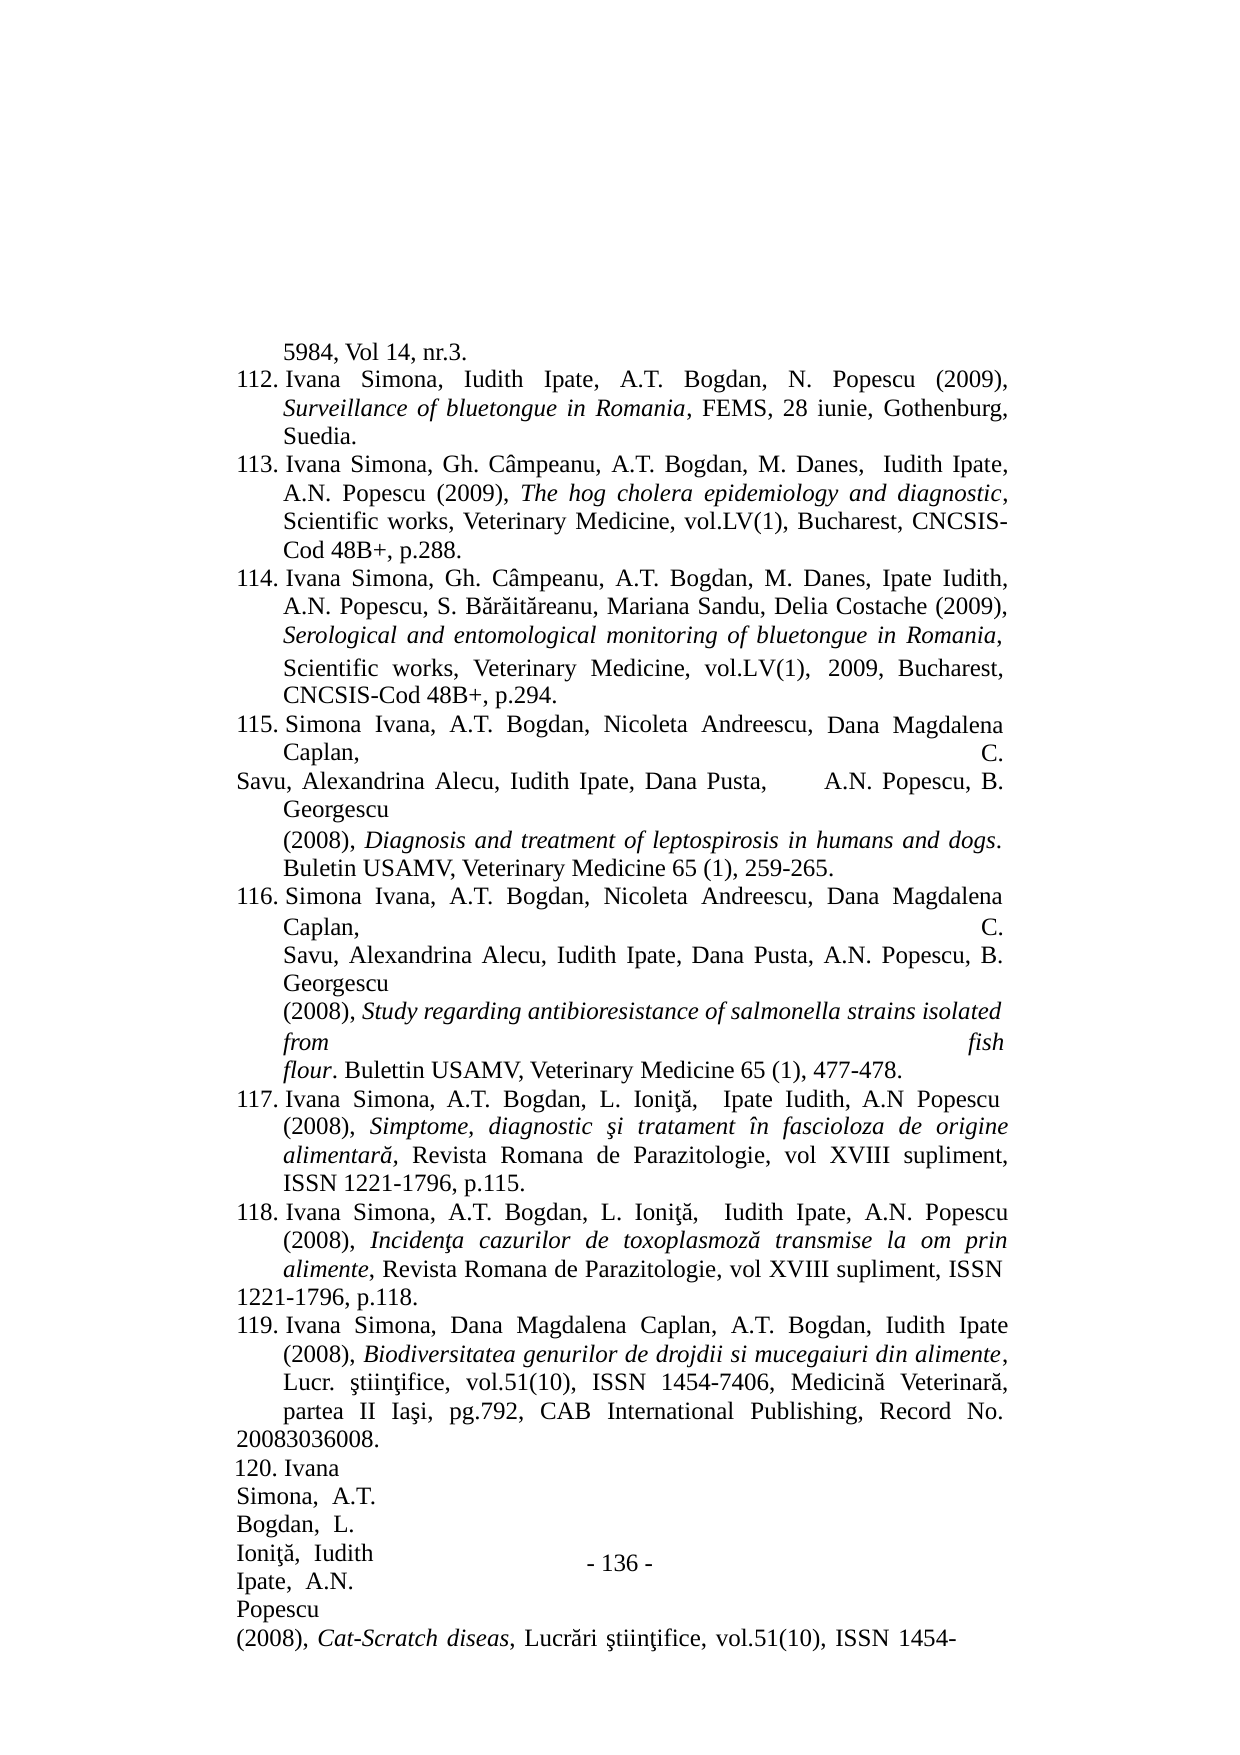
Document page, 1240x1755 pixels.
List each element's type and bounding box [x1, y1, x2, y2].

text_box [584, 1549, 660, 1579]
text_box [822, 711, 1010, 798]
text_box [234, 337, 1011, 1517]
